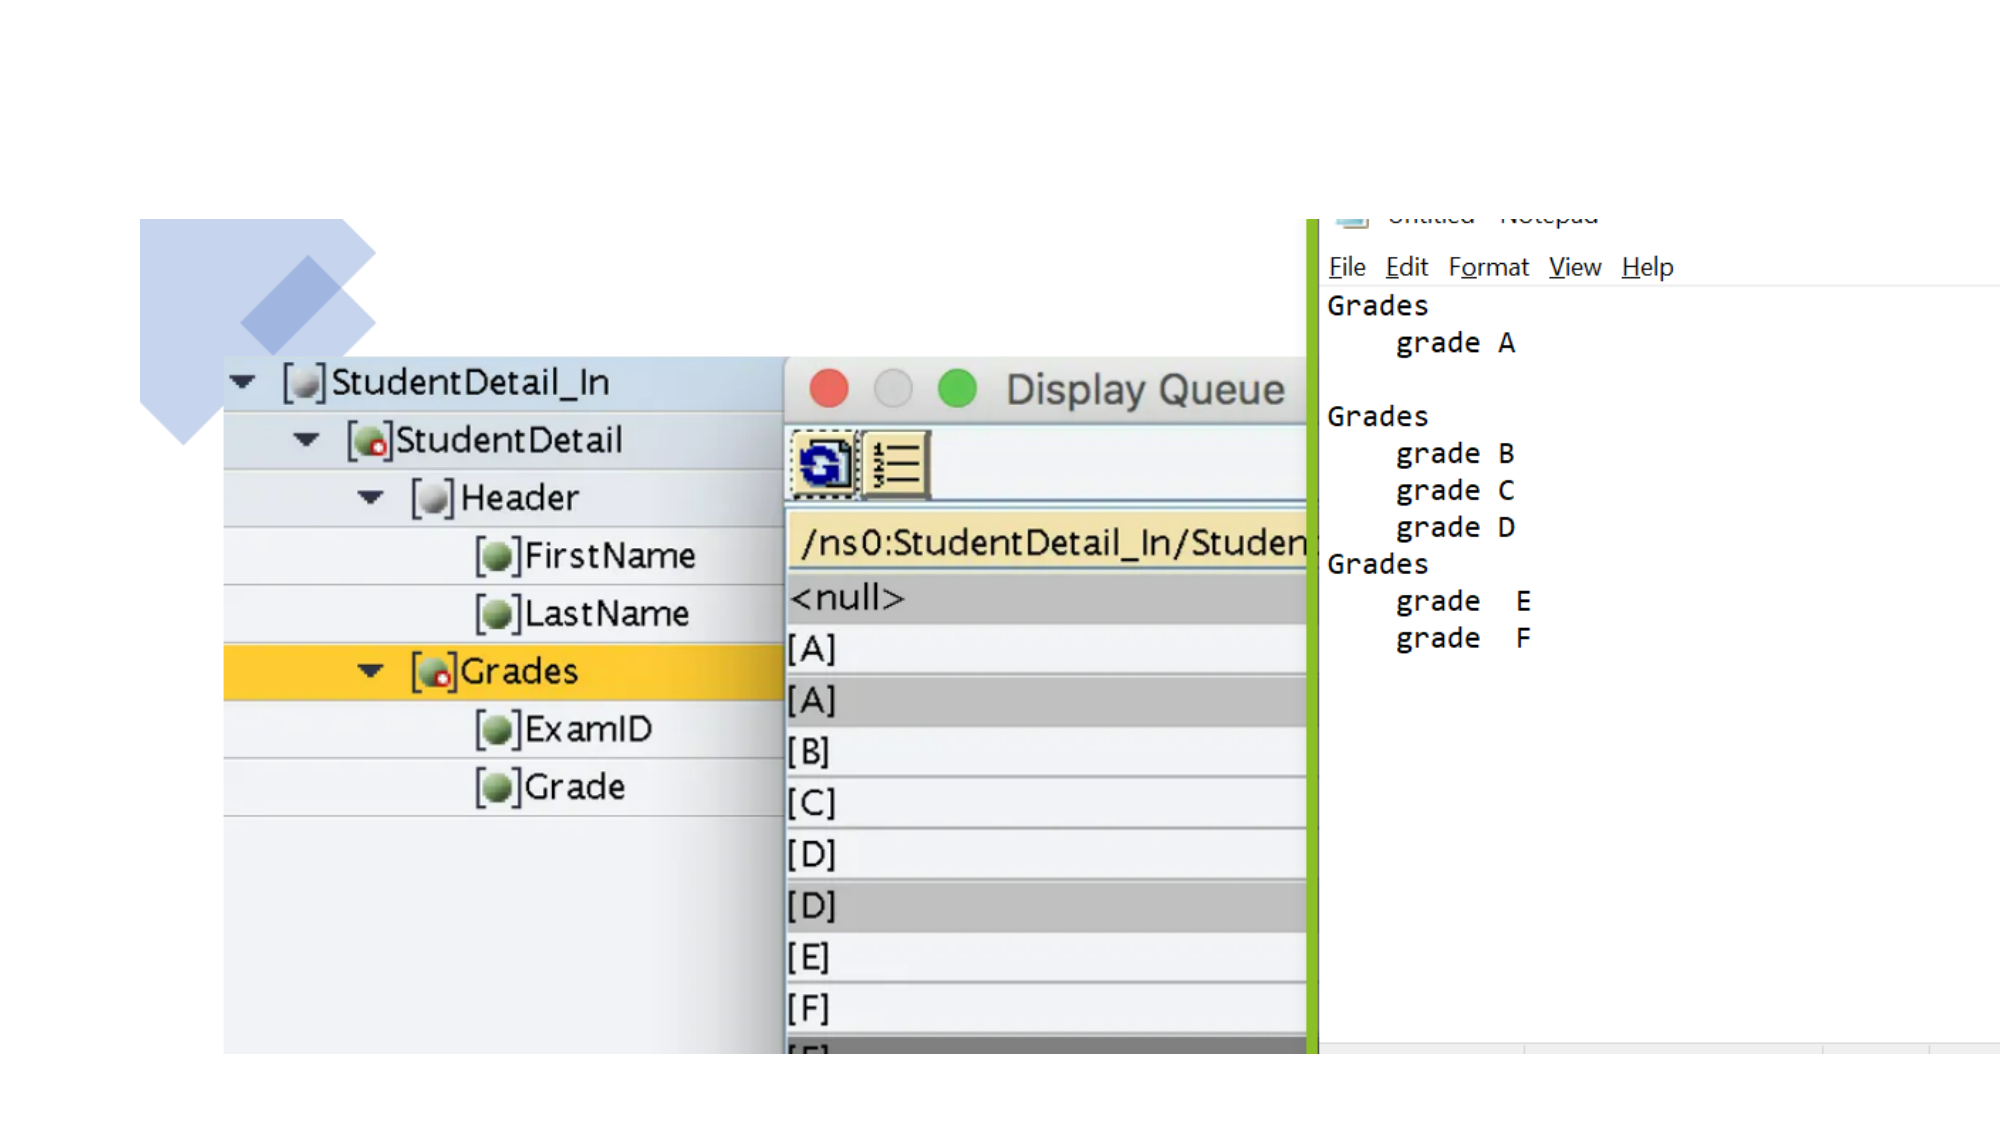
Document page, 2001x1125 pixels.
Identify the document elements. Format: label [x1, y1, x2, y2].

picture [140, 219, 2000, 1054]
